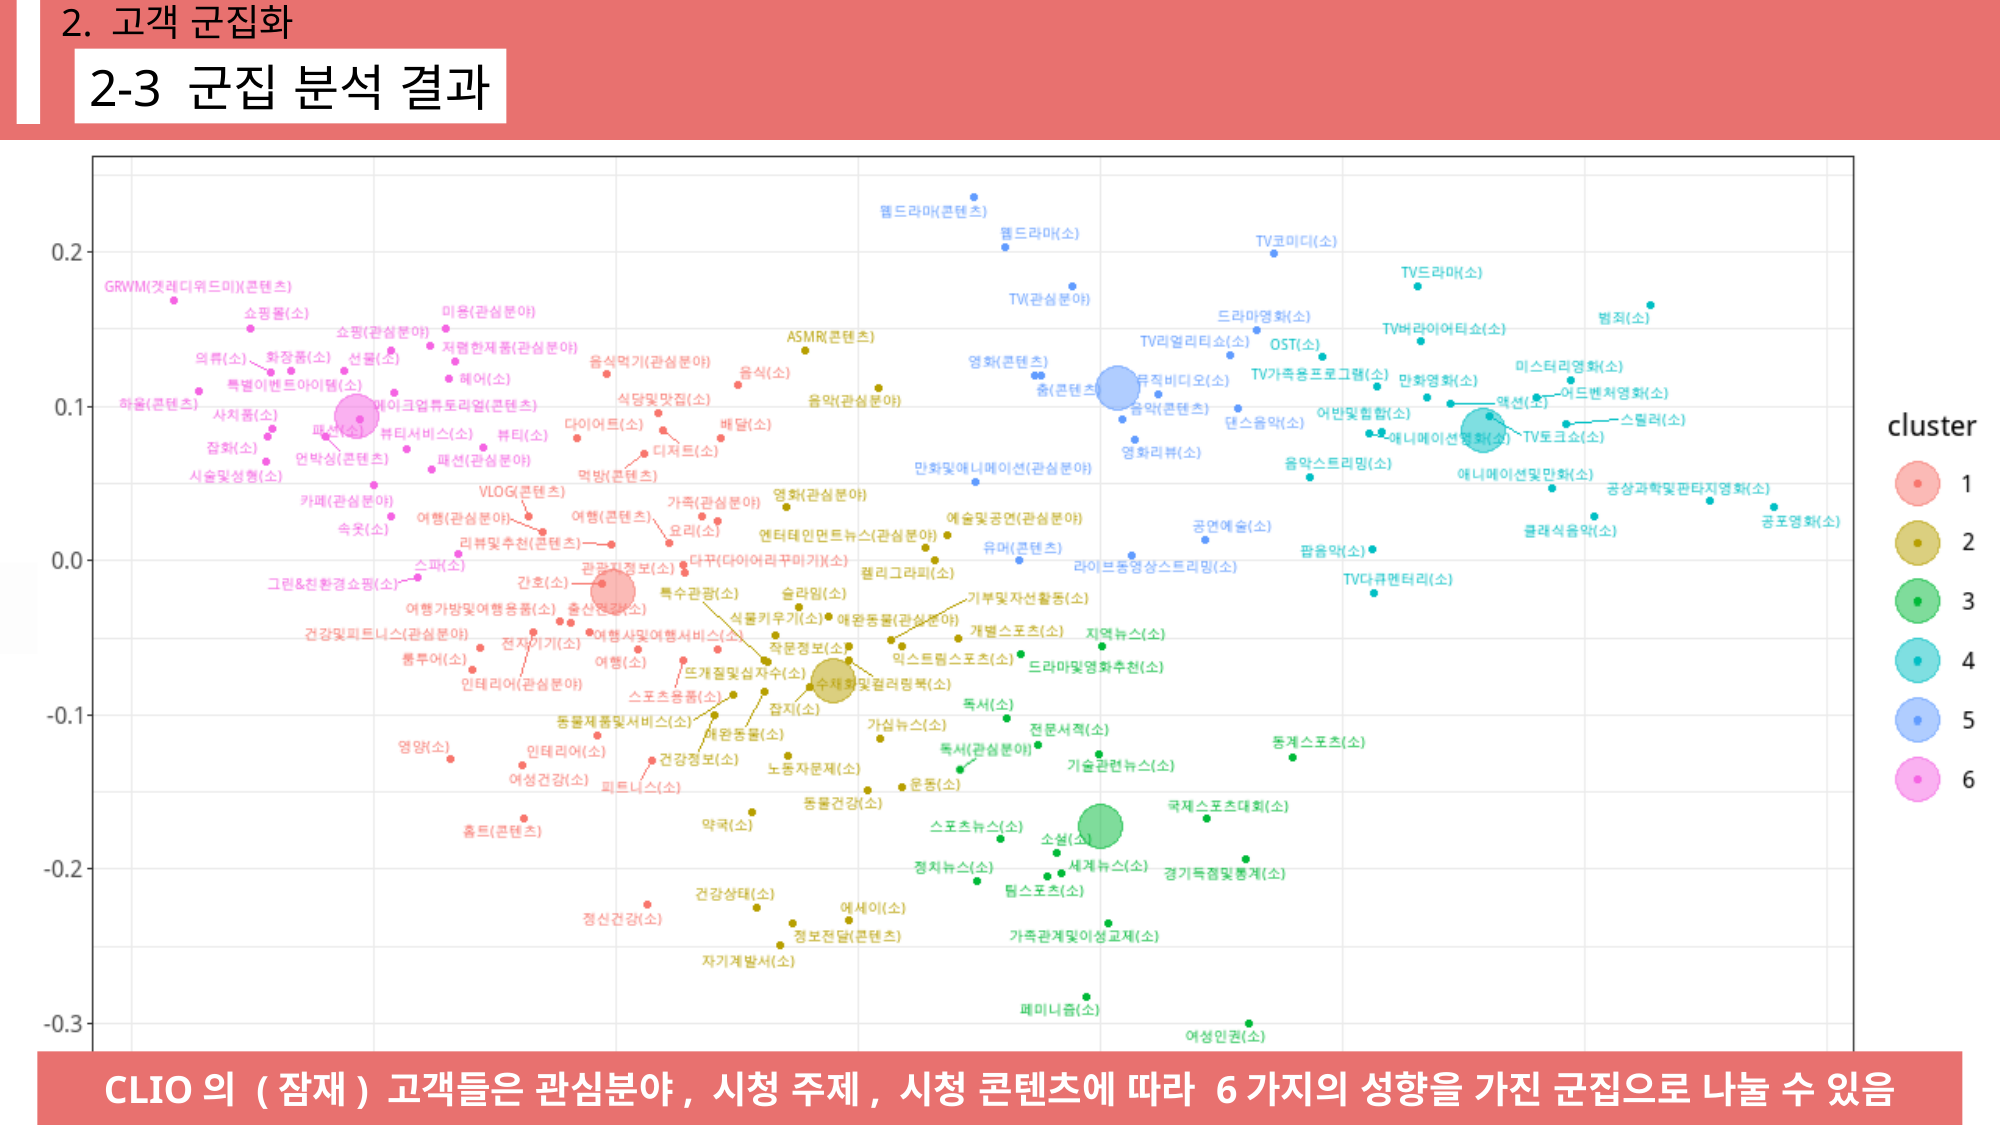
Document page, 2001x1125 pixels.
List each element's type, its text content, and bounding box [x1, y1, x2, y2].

text_box 2. 고객 군집화 [46, 0, 310, 52]
text_box 2-3 군집 분석 결과 [74, 48, 507, 124]
picture [0, 145, 2000, 1125]
